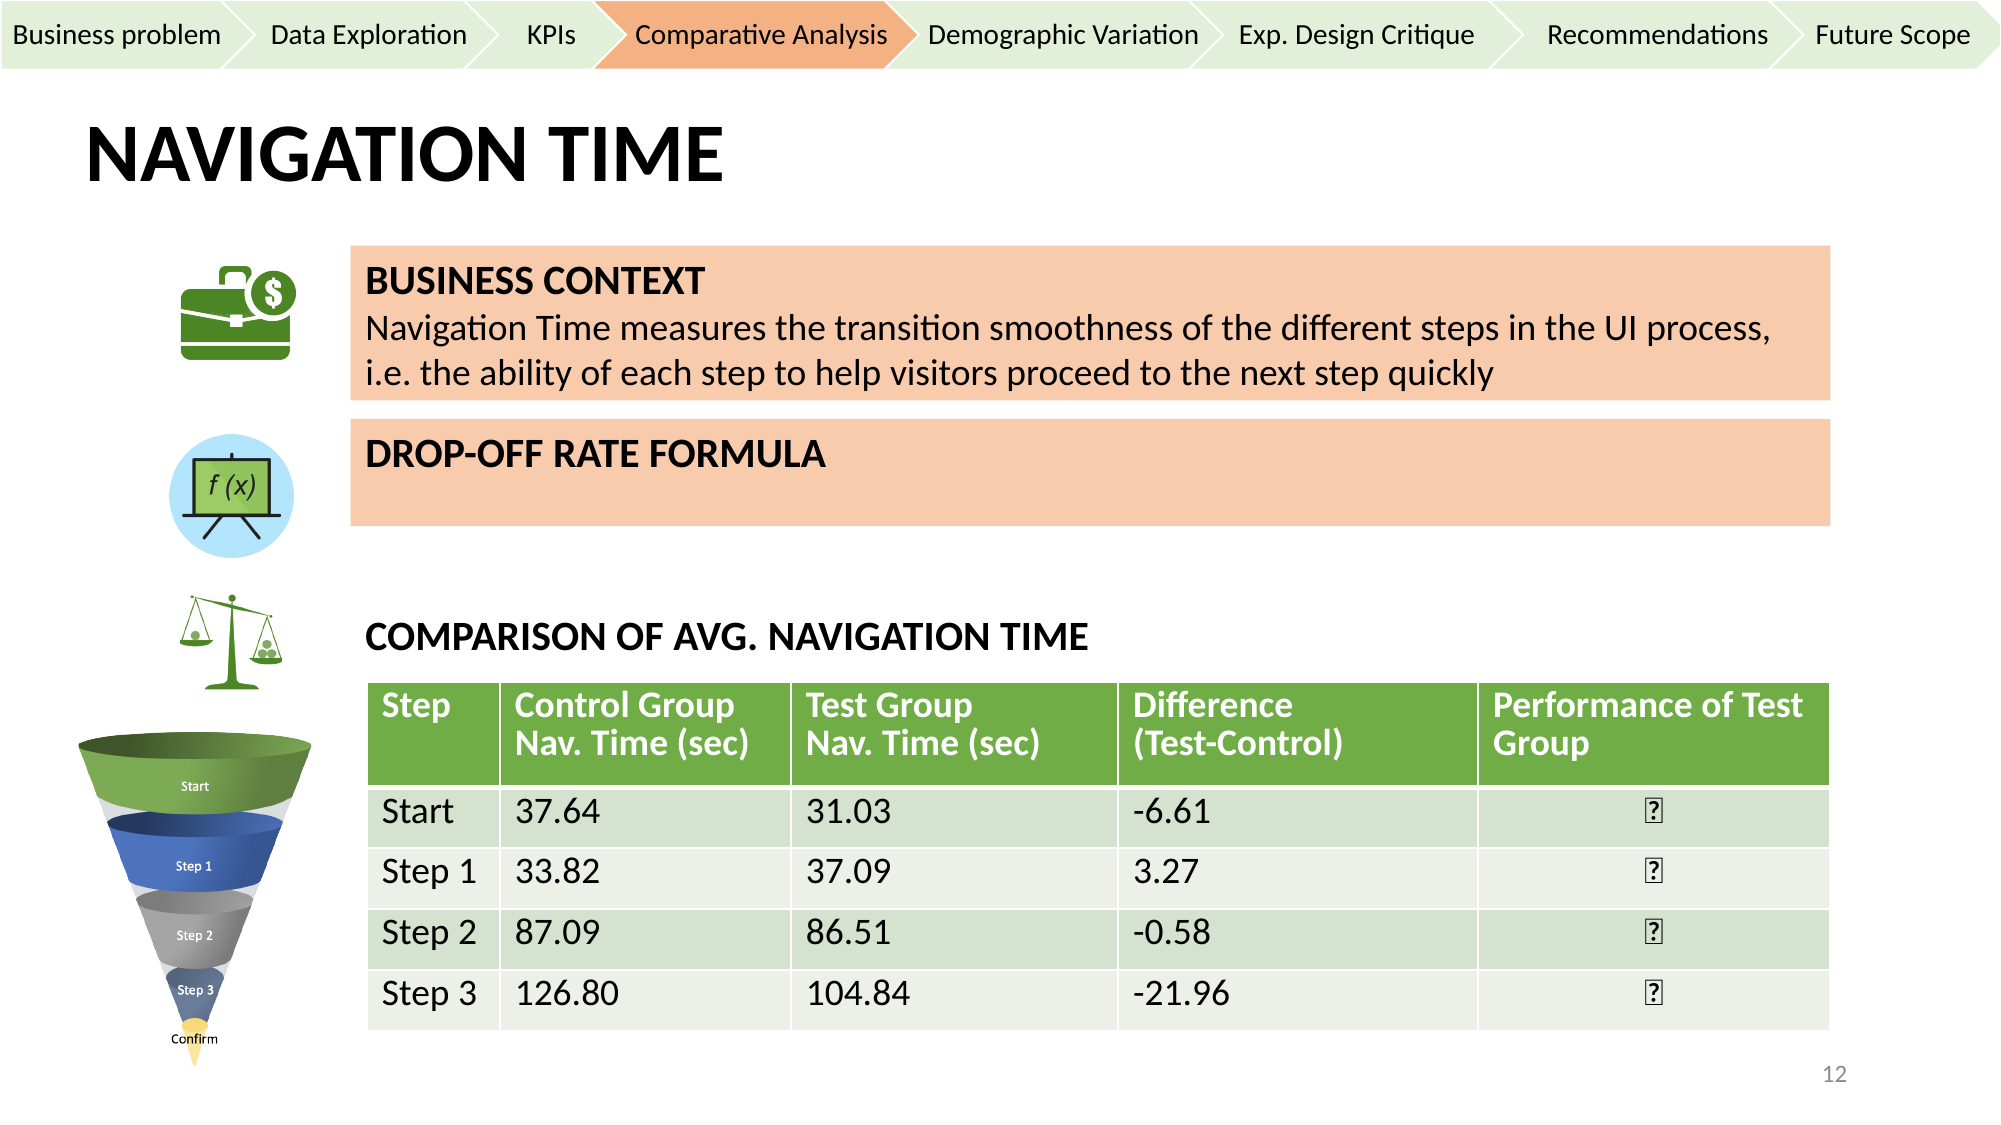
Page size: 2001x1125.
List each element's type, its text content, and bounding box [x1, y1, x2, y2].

text_box COMPARISON OF AVG. NAVIGATION TIME [350, 601, 1113, 667]
table_cell -21.96 [1119, 971, 1477, 1030]
table_header Difference (Test-Control) [1119, 683, 1477, 785]
table_cell -6.61 [1119, 790, 1477, 847]
slide_number 12 [1412, 1042, 1863, 1103]
picture [159, 235, 319, 394]
table_cell 31.03 [792, 790, 1117, 847]
table_cell Step 1 [368, 849, 499, 908]
table_cell 126.80 [501, 971, 790, 1030]
title NAVIGATION TIME [70, 81, 898, 229]
table_cell Start [368, 790, 499, 847]
table_cell Step 2 [368, 910, 499, 969]
table_header Control Group Nav. Time (sec) [501, 683, 790, 785]
table_cell 87.09 [501, 910, 790, 969]
picture [169, 434, 294, 558]
table_cell 86.51 [792, 910, 1117, 969]
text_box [0, 0, 2000, 70]
table_cell 37.64 [501, 790, 790, 847]
table_cell 🙂 [1479, 910, 1829, 969]
picture [70, 727, 317, 1076]
table_cell -0.58 [1119, 910, 1477, 969]
table_cell 3.27 [1119, 849, 1477, 908]
table_cell 33.82 [501, 849, 790, 908]
table_cell 🙁 [1479, 849, 1829, 908]
table_cell Step 3 [368, 971, 499, 1030]
table_header Step [368, 683, 499, 785]
table_header Performance of Test Group [1479, 683, 1829, 785]
table_cell 🙂 [1479, 971, 1829, 1030]
text_box BUSINESS CONTEXT Navigation Time measures the transition smoothness of the different steps in the UI process, i.e. the ability of each step to help visitors proceed to the next step quickly [350, 245, 1831, 401]
picture [180, 592, 282, 694]
table_cell 🙂 [1479, 790, 1829, 847]
table_cell 37.09 [792, 849, 1117, 908]
table_header Test Group Nav. Time (sec) [792, 683, 1117, 785]
table_cell 104.84 [792, 971, 1117, 1030]
